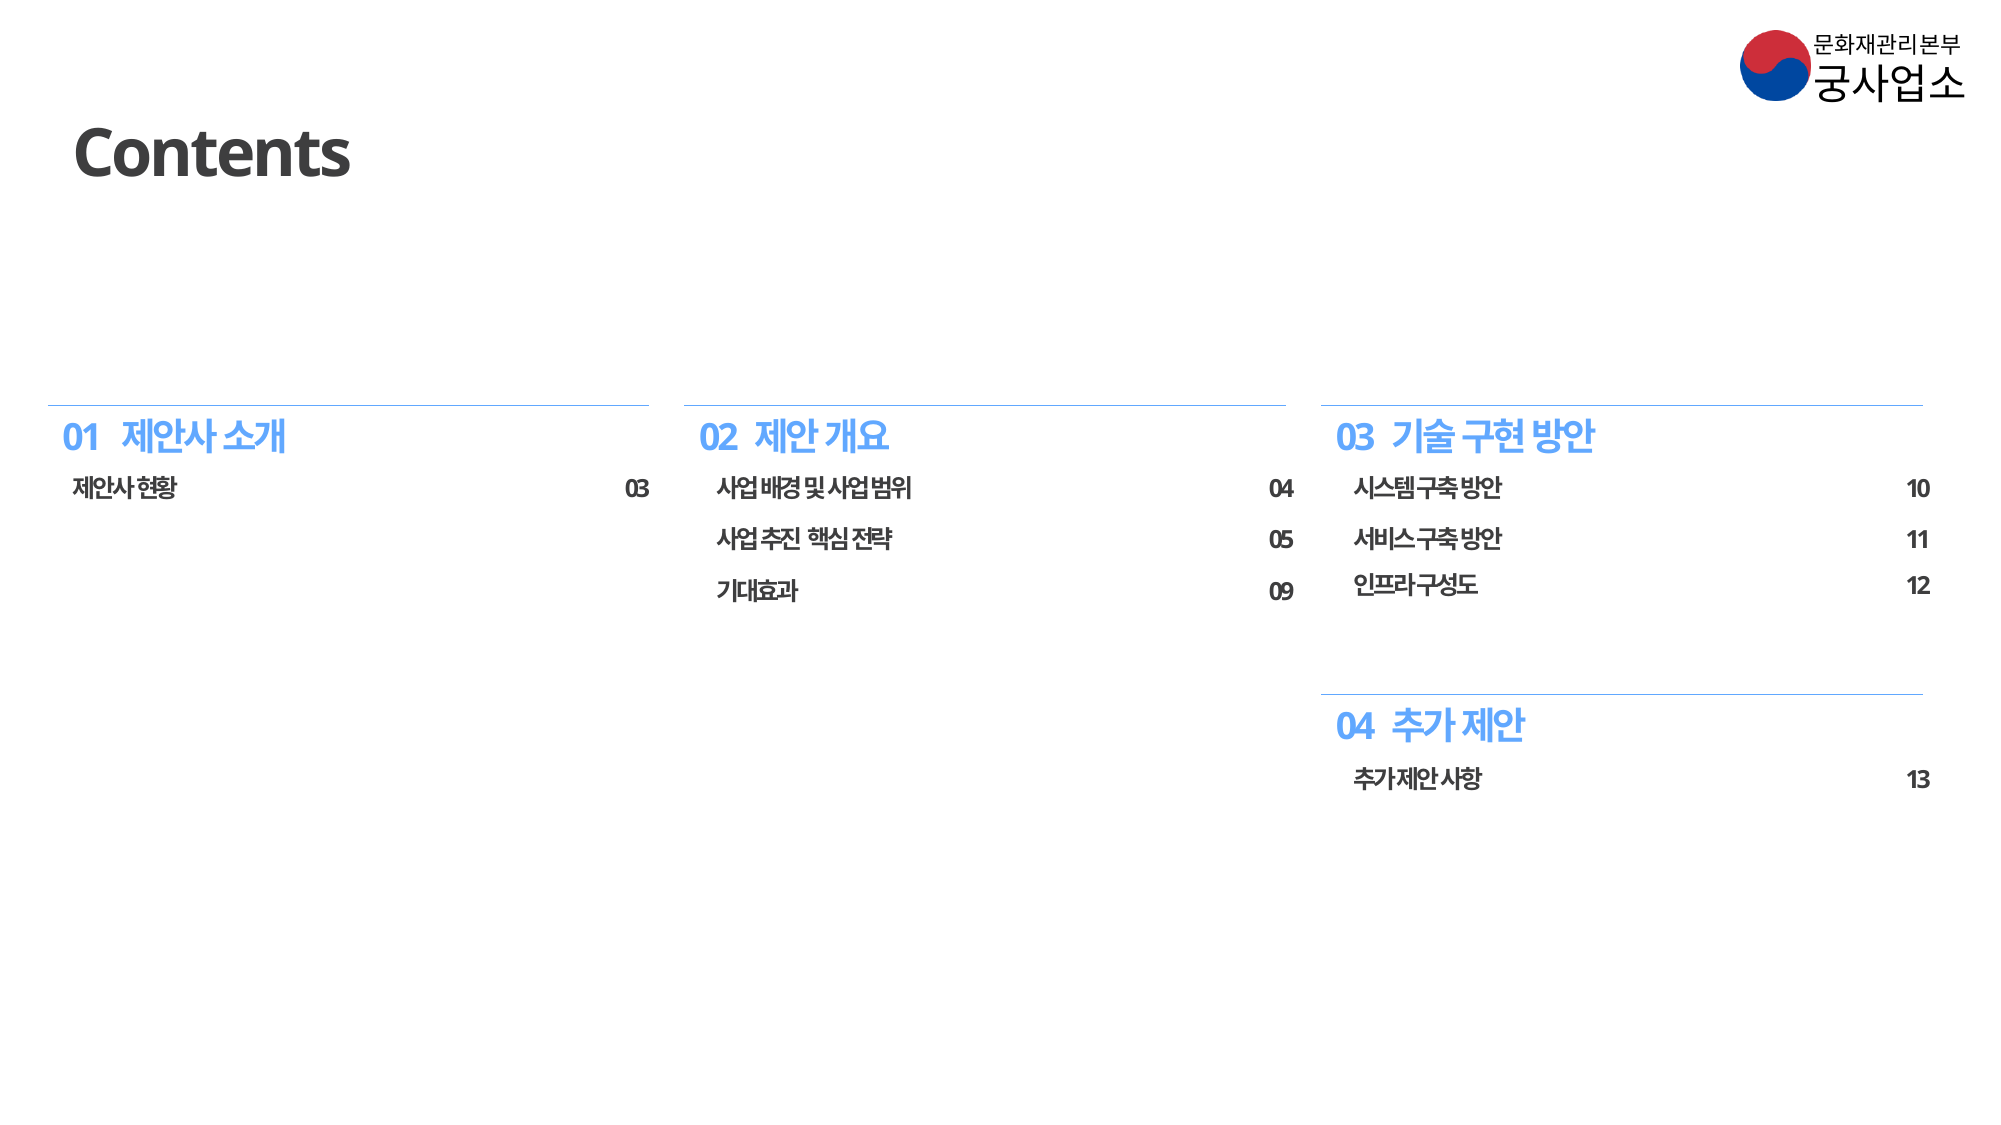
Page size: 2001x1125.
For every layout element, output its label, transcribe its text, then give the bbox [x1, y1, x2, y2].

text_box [1338, 755, 2000, 802]
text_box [1740, 23, 1978, 117]
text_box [1338, 465, 2000, 511]
text_box 사업 추진 핵심 전략 [701, 516, 1029, 562]
text_box 09 [1254, 568, 1322, 613]
text_box 02 제안 개요 [684, 406, 1251, 465]
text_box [1338, 516, 2000, 562]
text_box 04 추가 제안 [1321, 695, 1888, 755]
text_box Contents [57, 102, 624, 197]
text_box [57, 465, 701, 511]
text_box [701, 465, 1338, 511]
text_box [1338, 562, 2000, 608]
text_box 01 제안사 소개 [47, 406, 614, 466]
text_box 05 [1254, 516, 1322, 562]
text_box 기대효과 [701, 568, 985, 613]
text_box 03 기술 구현 방안 [1321, 406, 1888, 465]
